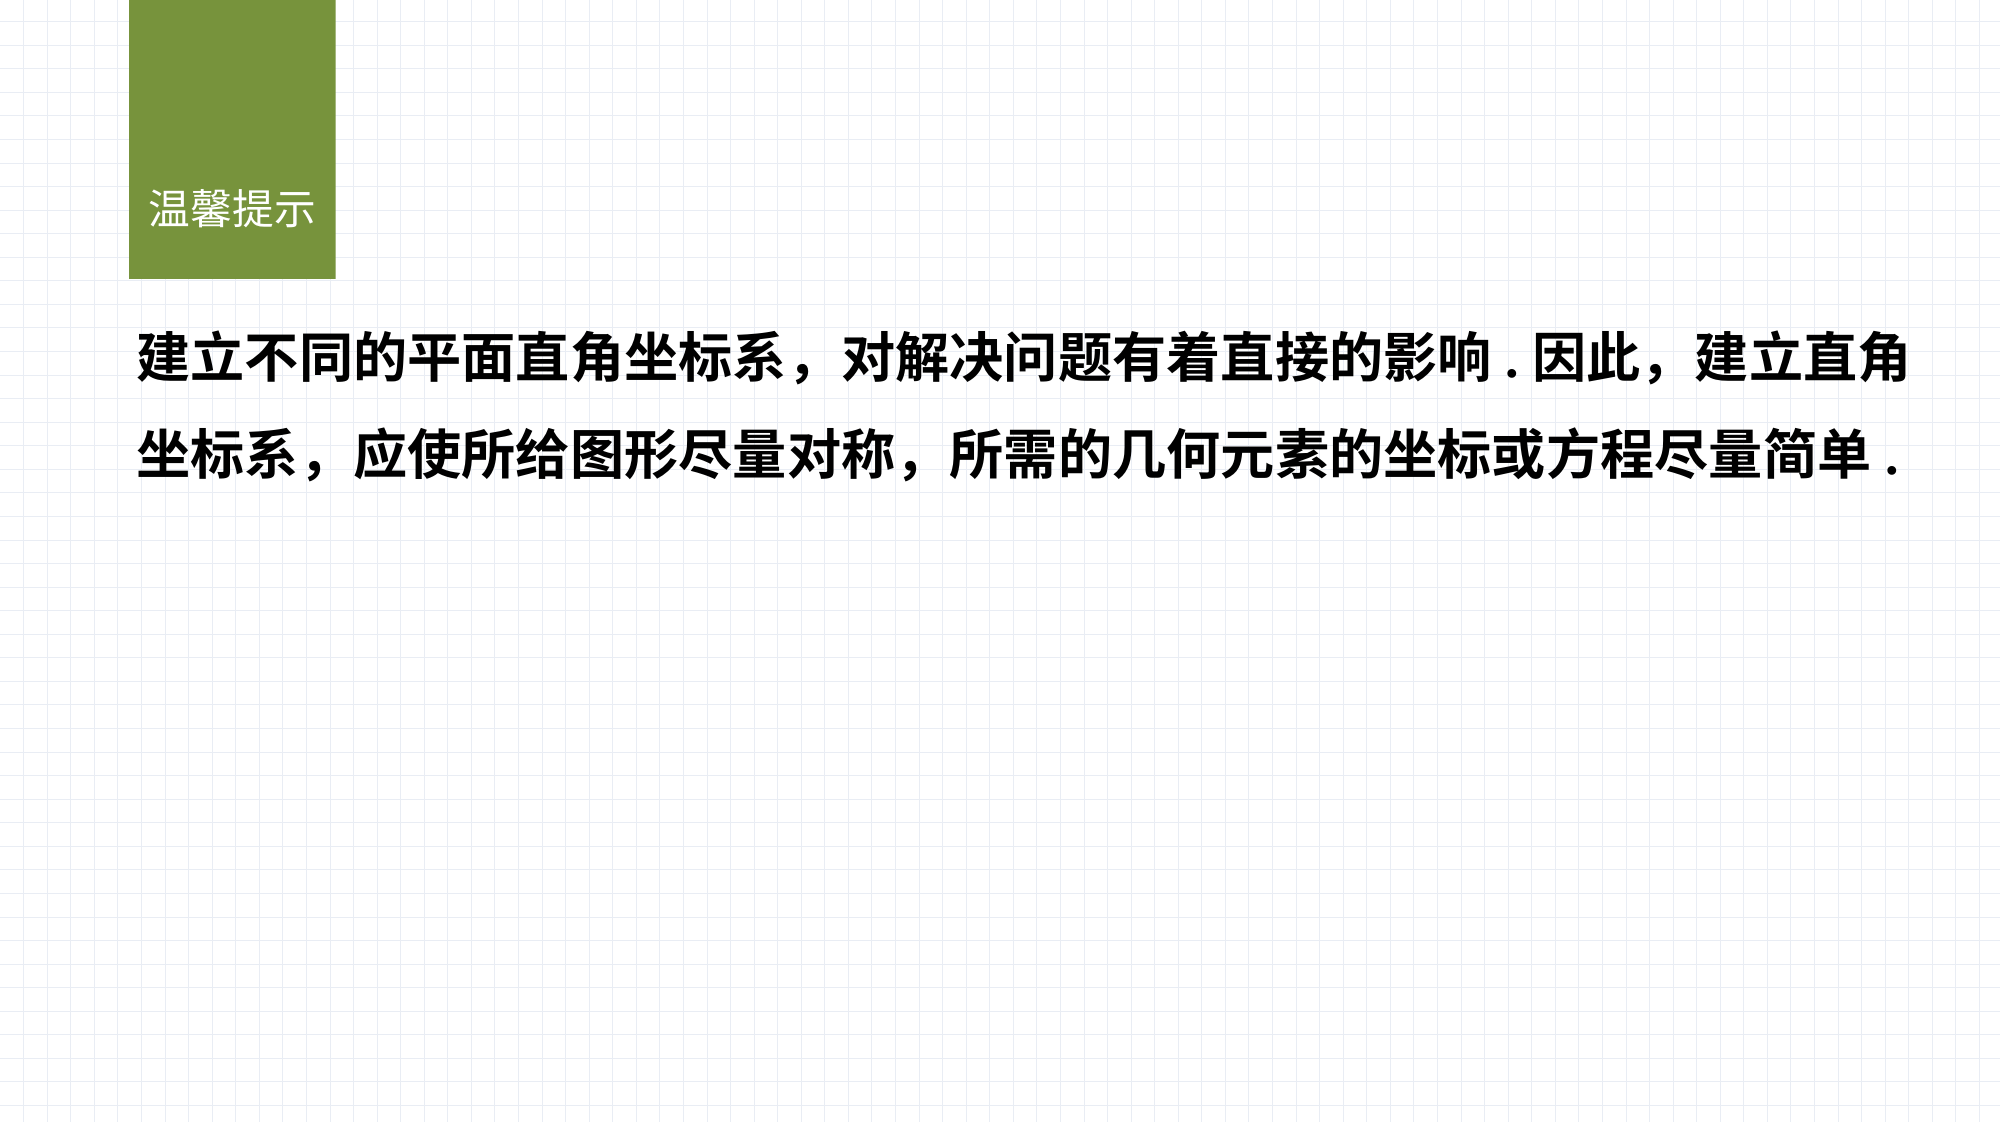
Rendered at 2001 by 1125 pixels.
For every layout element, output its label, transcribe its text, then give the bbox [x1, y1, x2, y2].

text_box [128, 0, 337, 170]
text_box 建立不同的平面直角坐标系，对解决问题有着直接的影响.因此，建立直角坐标系，应使所给图形尽量对称，所需的几何元素的坐标或方程尽量简单. [121, 283, 1961, 493]
text_box [128, 234, 337, 280]
text_box 温馨提示 [100, 170, 365, 234]
